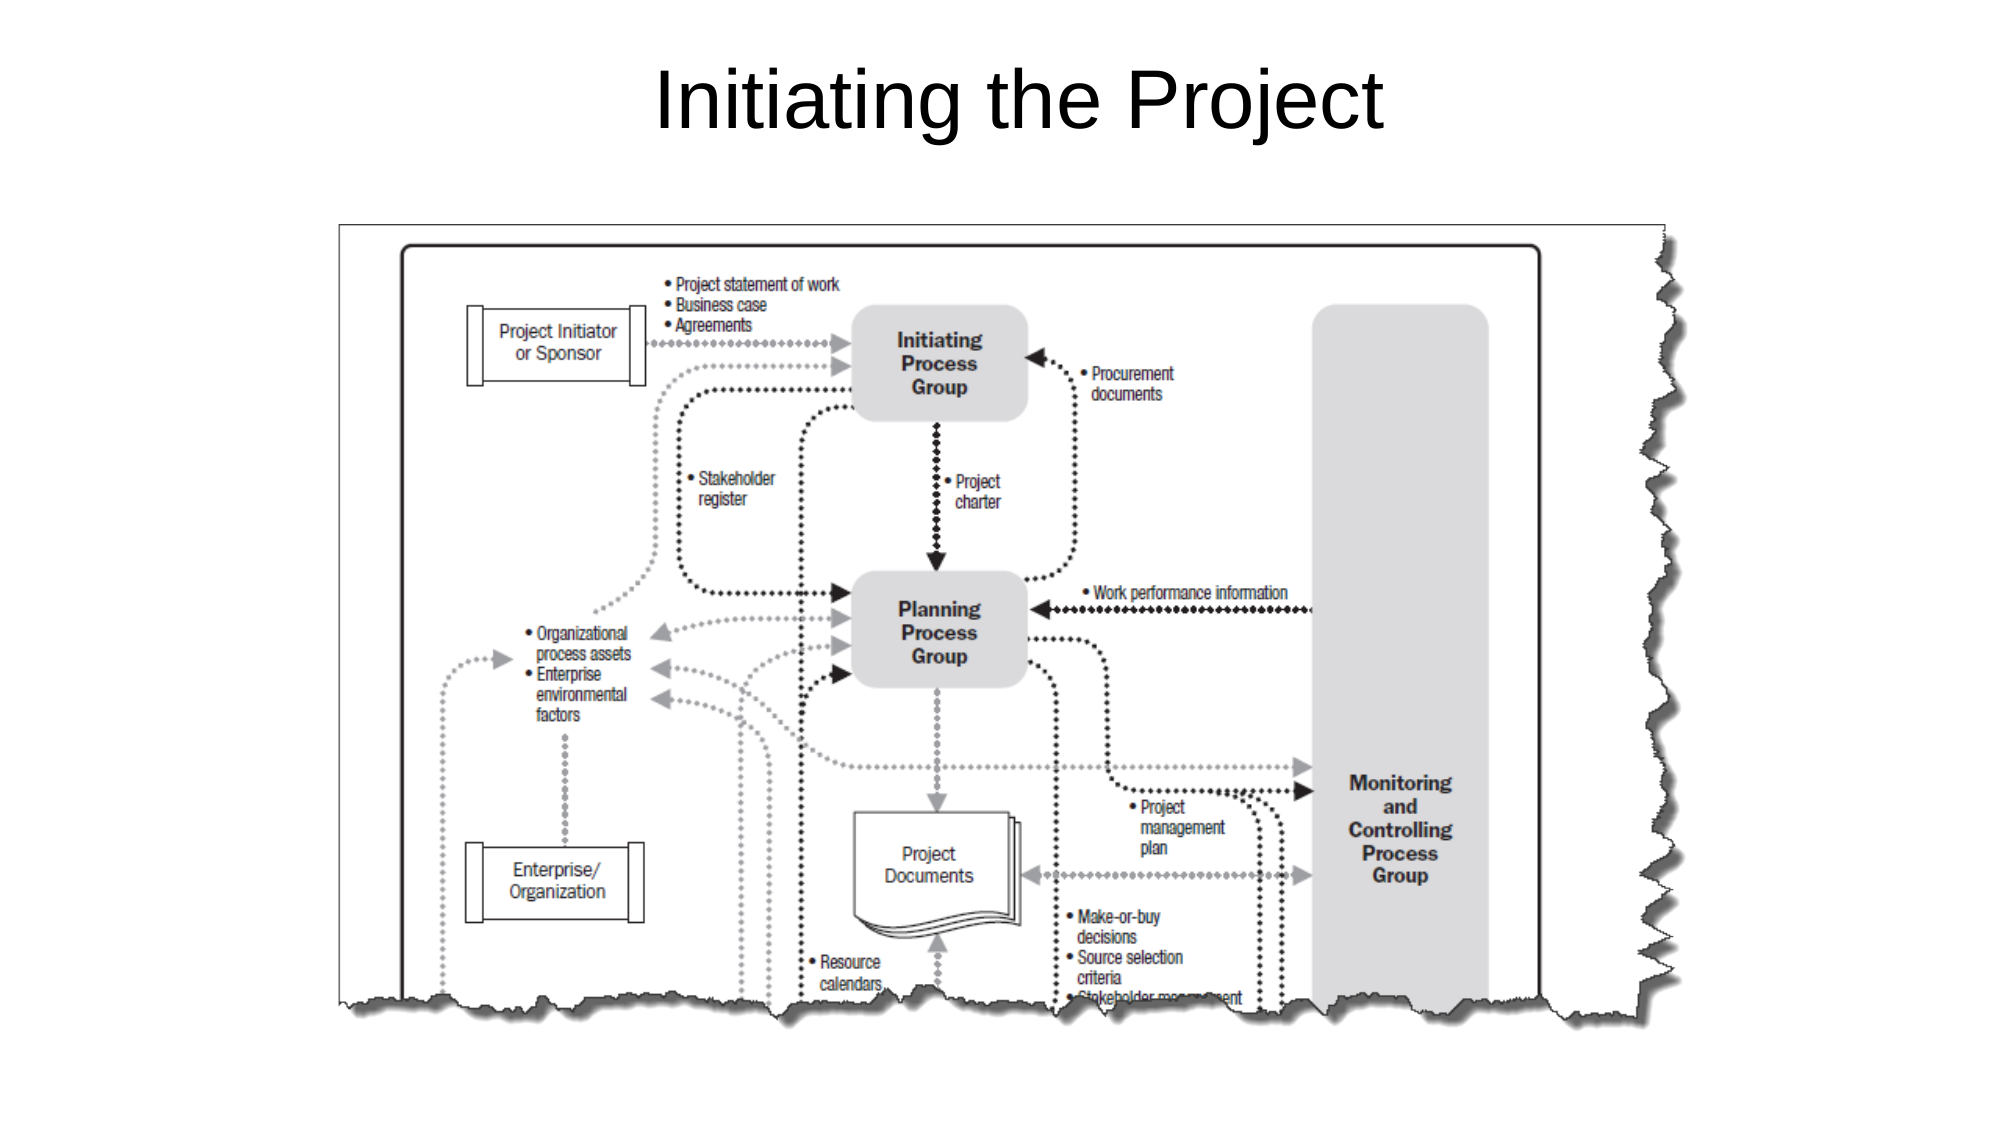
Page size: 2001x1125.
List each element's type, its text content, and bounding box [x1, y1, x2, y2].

text_box Initiating the Project [412, 37, 1650, 153]
picture [337, 224, 1713, 1055]
